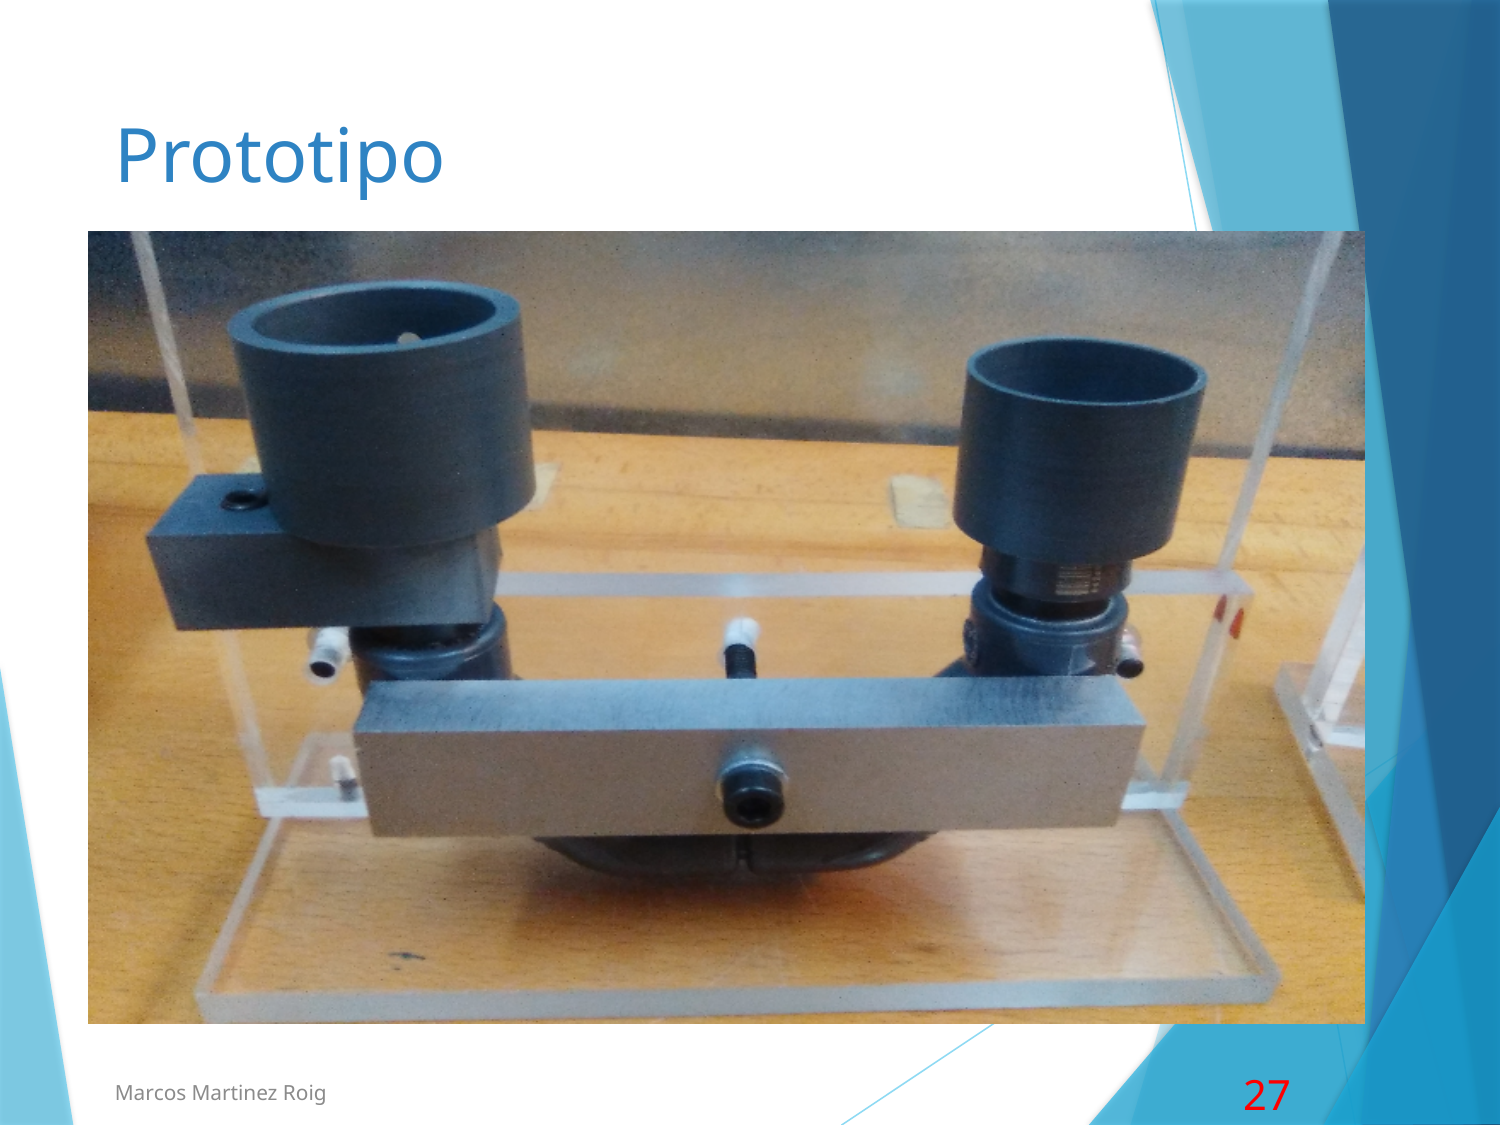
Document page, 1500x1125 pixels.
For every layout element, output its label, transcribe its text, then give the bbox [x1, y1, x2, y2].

title Prototipo [99, 99, 1142, 230]
slide_number 27 [1222, 1063, 1307, 1124]
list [87, 231, 1365, 1024]
footer Marcos Martinez Roig [99, 1061, 859, 1122]
